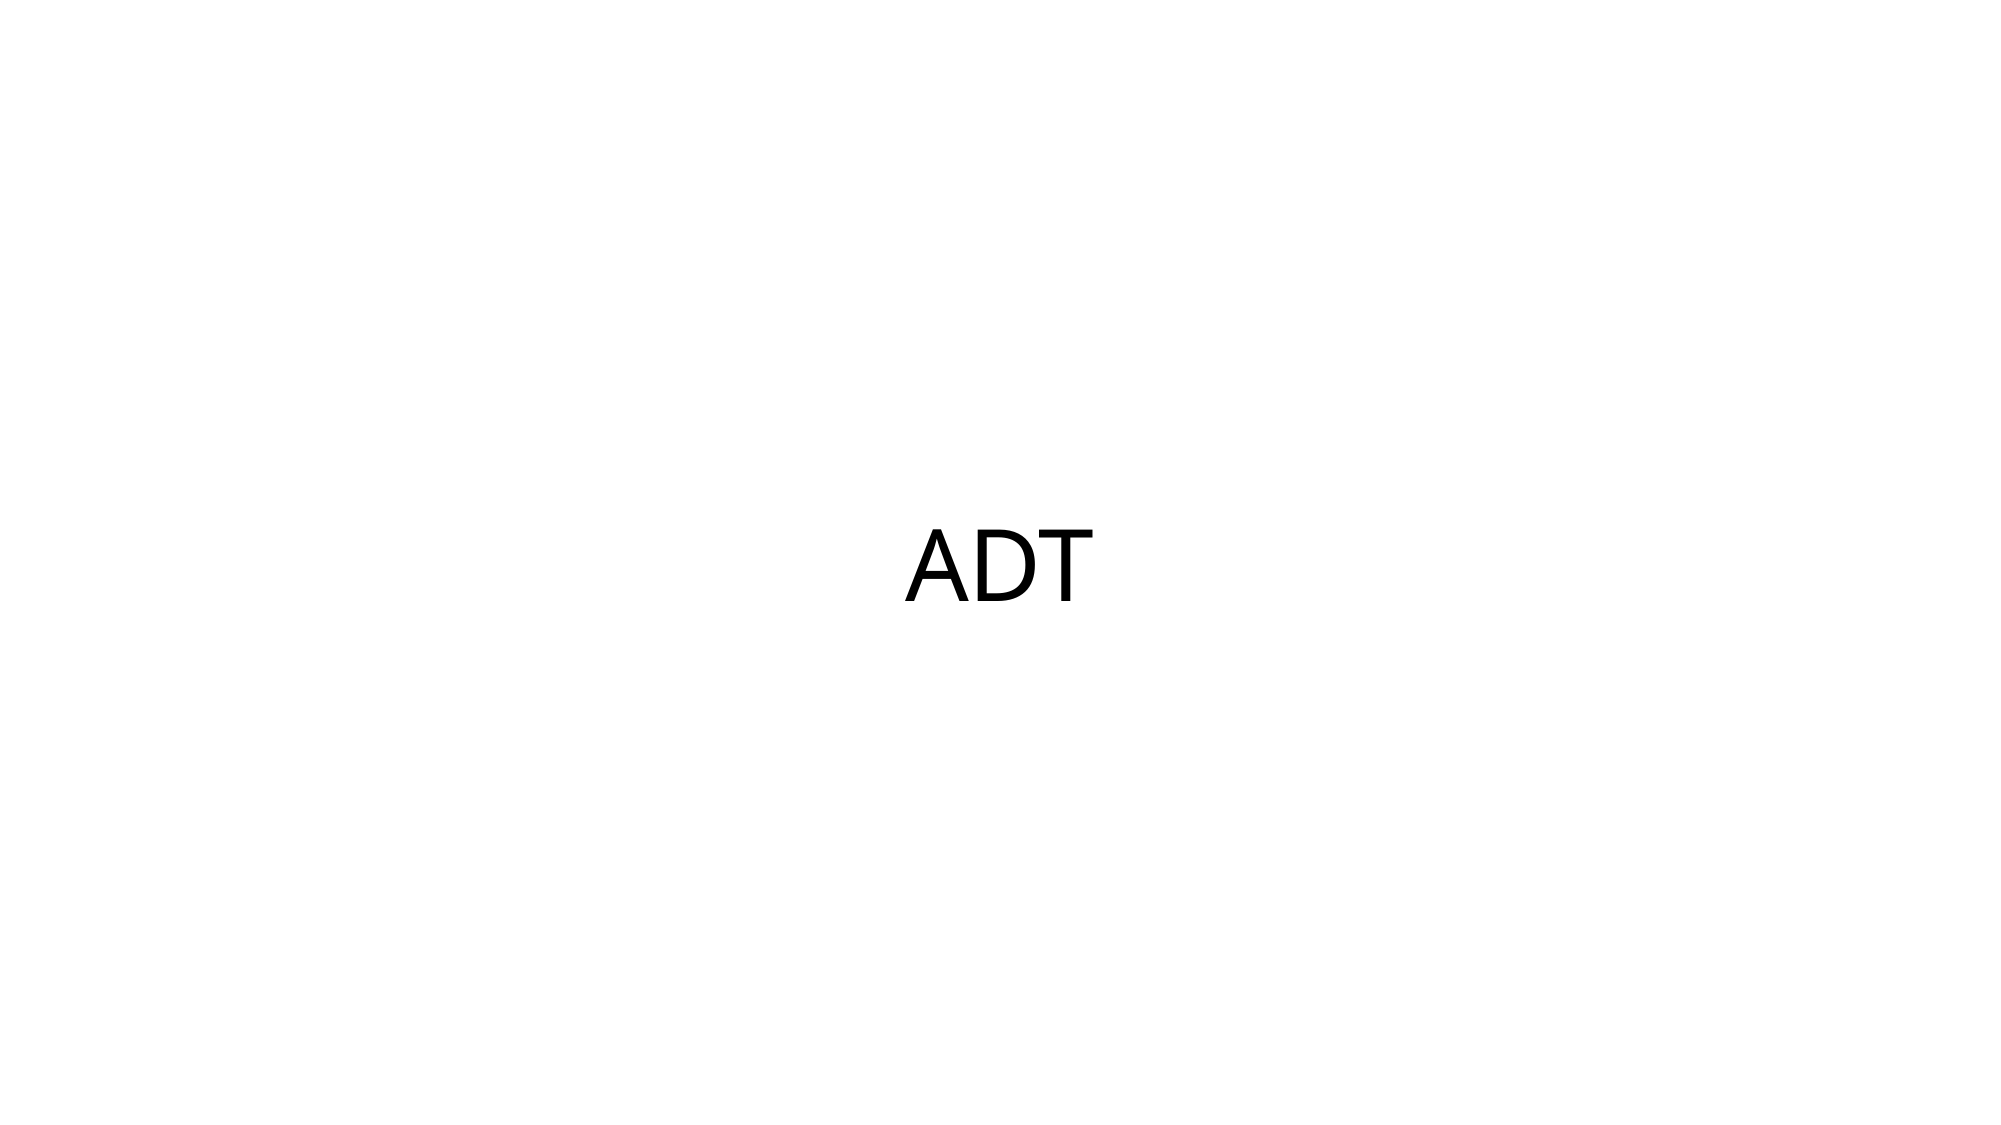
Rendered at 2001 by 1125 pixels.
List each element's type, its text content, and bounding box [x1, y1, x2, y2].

text_box ADT [890, 494, 1110, 629]
